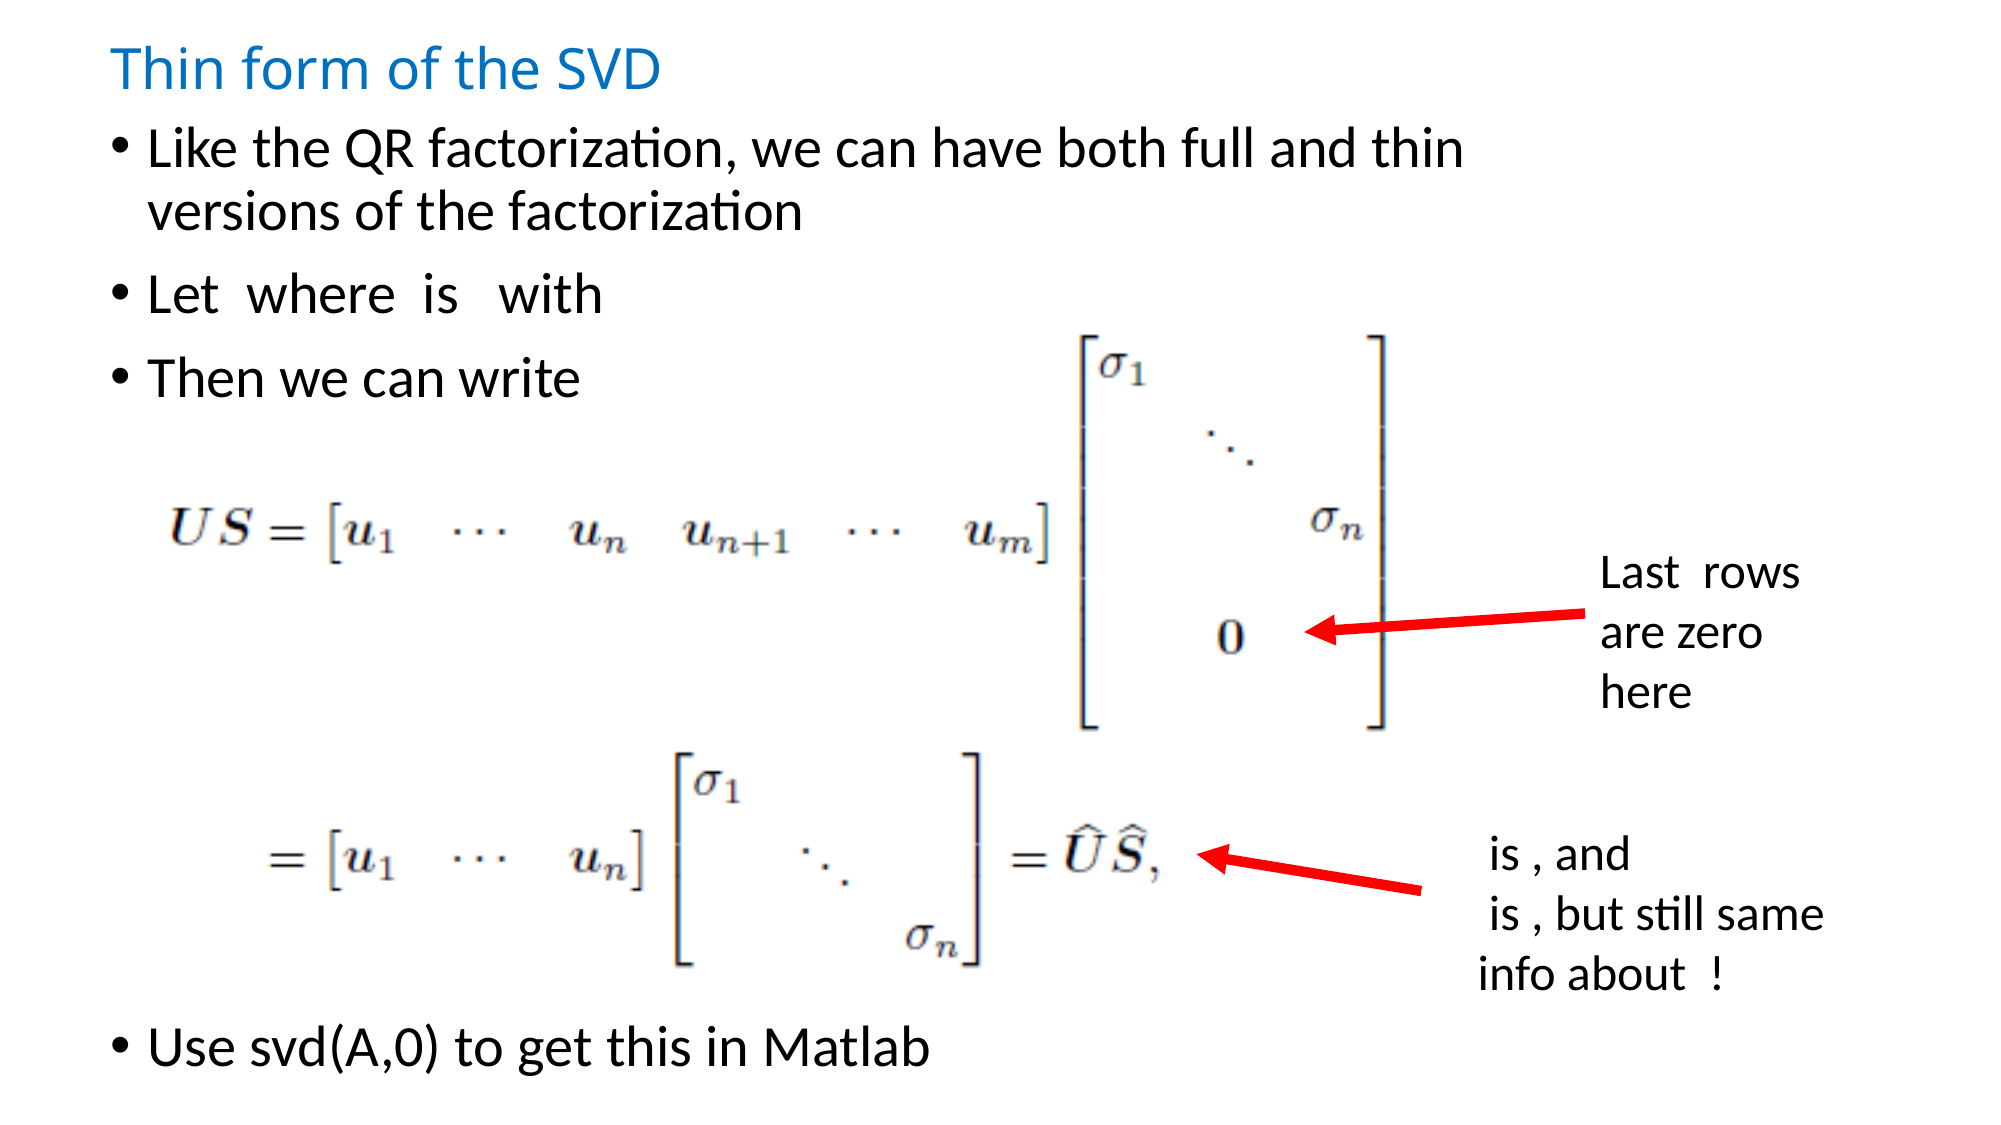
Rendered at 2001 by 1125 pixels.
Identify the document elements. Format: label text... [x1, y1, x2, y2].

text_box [1304, 613, 1586, 633]
title Thin form of the SVD [95, 32, 1821, 110]
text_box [1196, 854, 1422, 891]
picture [139, 312, 1413, 998]
